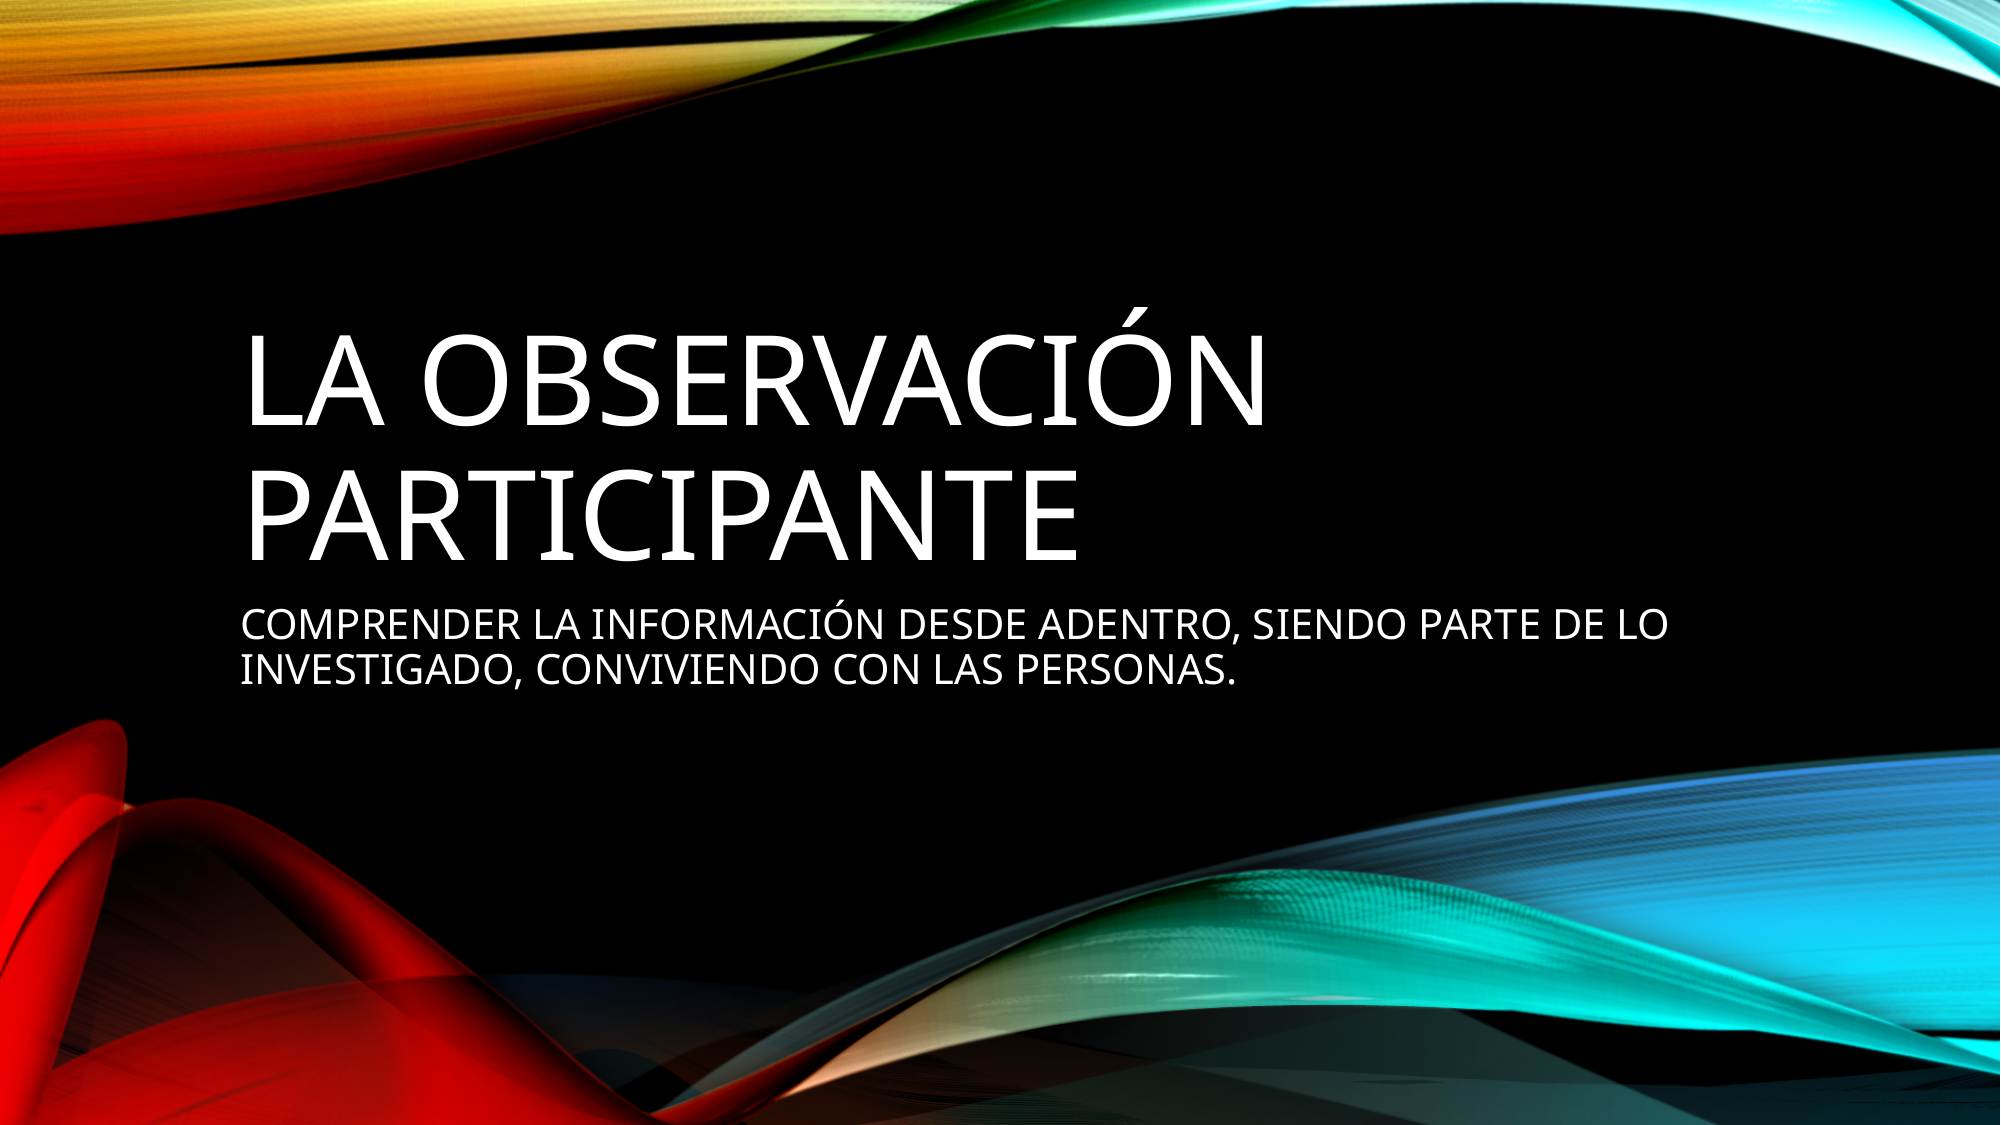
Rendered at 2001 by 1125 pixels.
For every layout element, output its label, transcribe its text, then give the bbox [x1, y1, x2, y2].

title LA OBSERVACIÓN PARTICIPANTE [225, 295, 1775, 595]
picture [0, 717, 2000, 1125]
subtitle COMPRENDER LA INFORMACIÓN DESDE ADENTRO, SIENDO PARTE DE LO INVESTIGADO, CONVIVIENDO CON LAS PERSONAS. [225, 595, 1775, 709]
picture [0, 0, 2000, 237]
